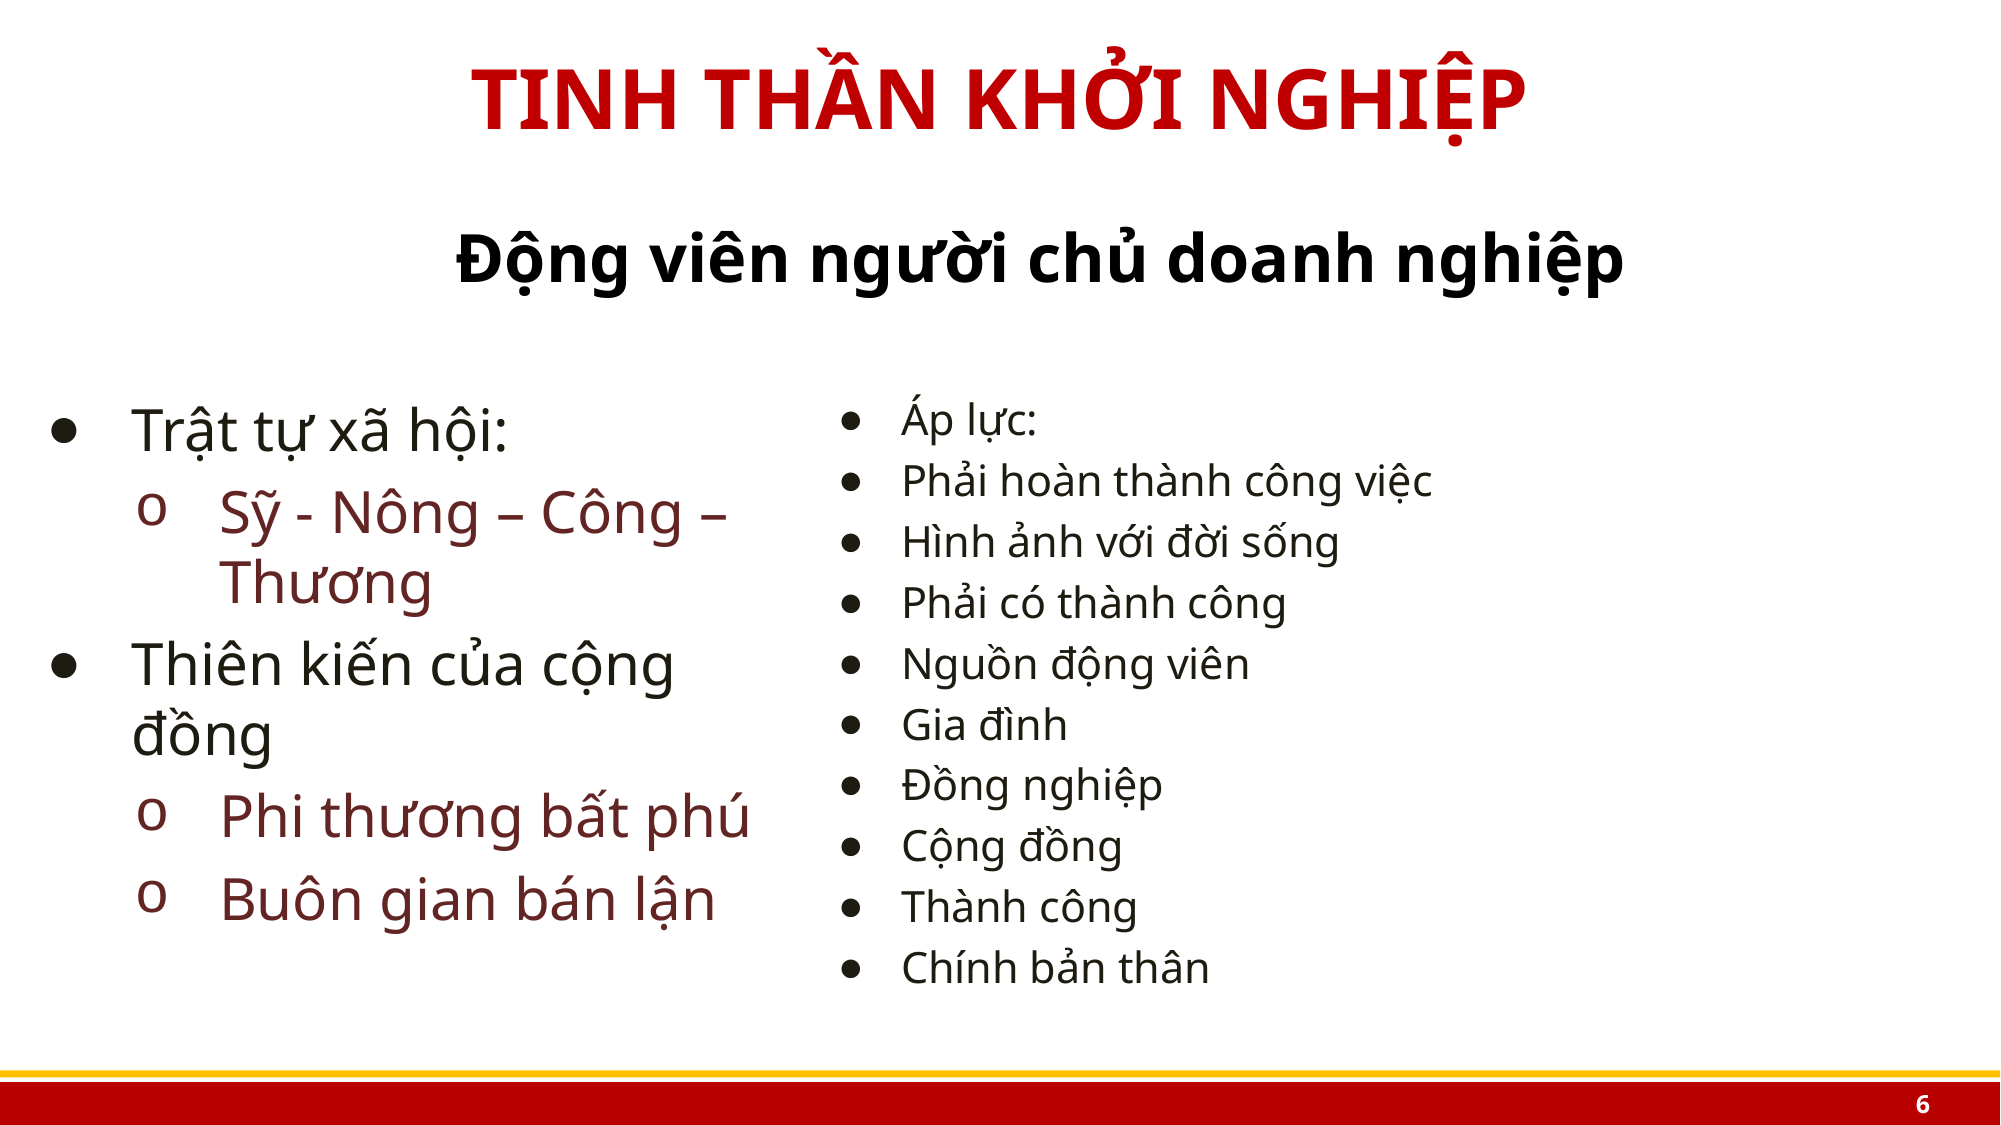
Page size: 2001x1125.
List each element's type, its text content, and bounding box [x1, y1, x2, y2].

list Áp lực: Phải hoàn thành công việc Hình ảnh với đời sống Phải có thành công Nguồn động viên Gia đình Đồng nghiệp Cộng đồng Thành công Chính bản thân [822, 385, 1957, 1005]
title TINH THẦN KHỞI NGHIỆP [55, 7, 1945, 185]
list Trật tự xã hội: Sỹ - Nông – Công – Thương Thiên kiến của cộng đồng Phi thương bất phú Buôn gian bán lận [31, 385, 823, 1059]
slide_number 6 [1815, 1082, 1945, 1125]
text_box Động viên người chủ doanh nghiệp [350, 208, 1733, 303]
